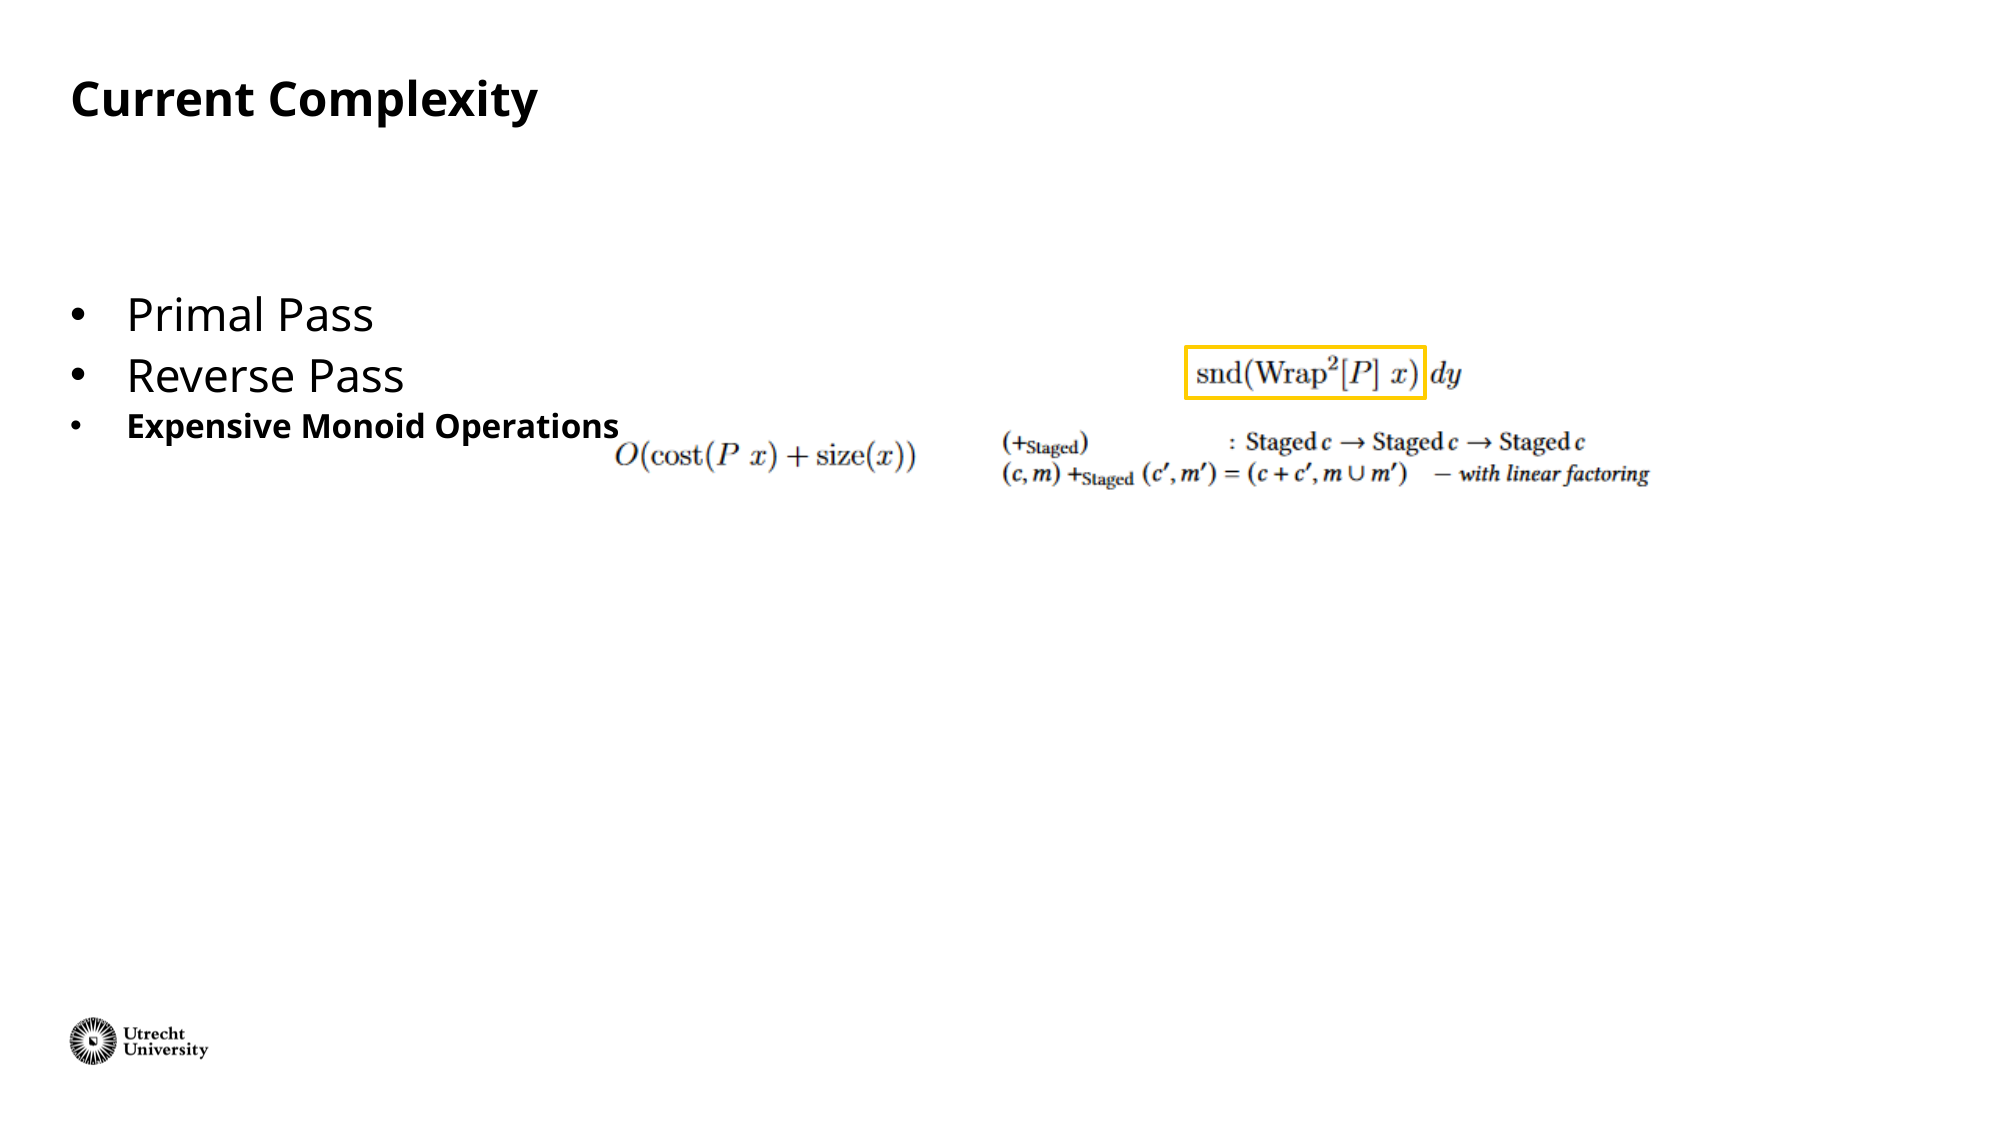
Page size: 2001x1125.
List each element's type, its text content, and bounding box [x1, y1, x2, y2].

list Primal Pass Reverse Pass Expensive Monoid Operations [55, 273, 652, 969]
picture [30, 984, 314, 1096]
title Current Complexity [55, 60, 652, 239]
picture [587, 415, 935, 498]
picture [991, 325, 1659, 494]
